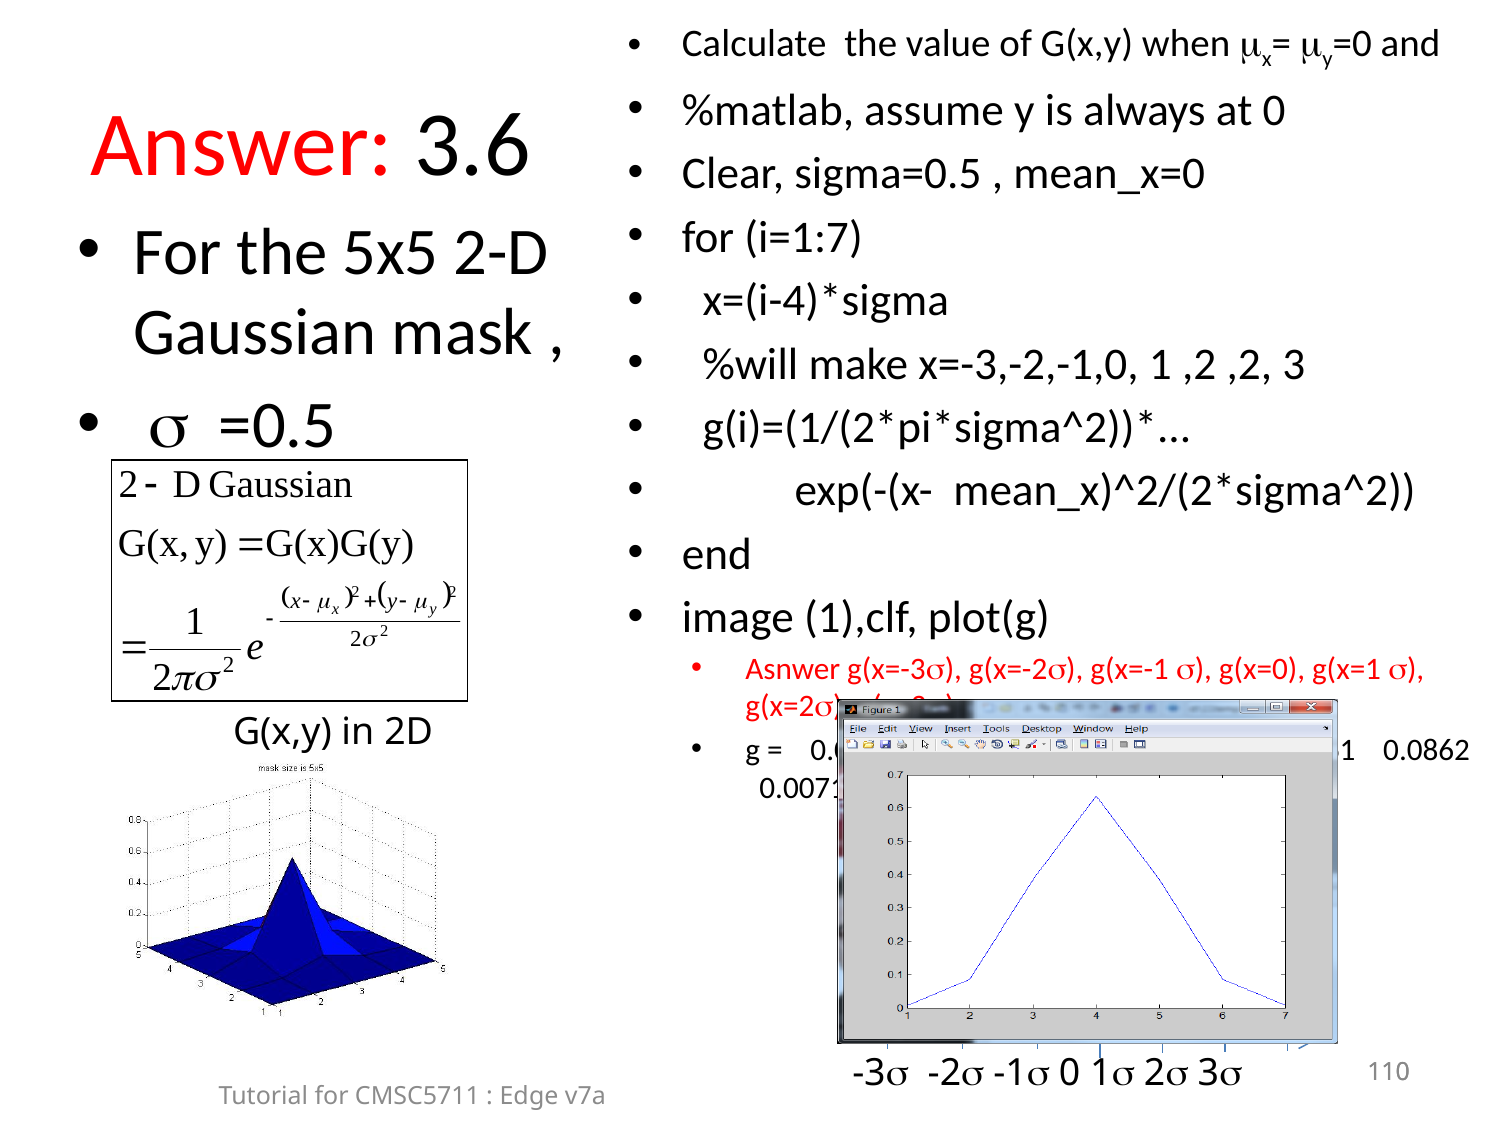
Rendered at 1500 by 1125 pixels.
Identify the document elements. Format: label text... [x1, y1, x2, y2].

picture [99, 756, 471, 1035]
text_box -3 -2 -1 0 1 2 3 [837, 1041, 1388, 1101]
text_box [112, 460, 468, 701]
footer Tutorial for CMSC5711 : Edge v7a [174, 1065, 650, 1125]
list Calculate the value of G(x,y) when x= y=0 and %matlab, assume y is always at 0 Clear, sigma=0.5 , mean_x=0 for (i=1:7) x=(i-4)*sigma %will make x=-3,-2,-1,0, 1 ,2 ,2, 3 g(i)=(1/(2*pi*sigma^2))*... exp(-(x- mean_x)^2/(2*sigma^2)) end image (1),clf, plot(g) Asnwer g(x=-3), g(x=-2), g(x=-1 ), g(x=0), g(x=1 ), g(x=2), g(x=3), = g = 0.0071 0.0862 0.3861 0.6366 0.3861 0.0862 0.0071 (left / right mirro image) [612, 10, 1498, 813]
text_box G(x,y) in 2D [218, 710, 449, 755]
title Answer: 3.6 [75, 45, 612, 200]
picture [837, 699, 1338, 1044]
list For the 5x5 2-D Gaussian mask ,  =0.5 [62, 200, 725, 944]
text_box 110 [1074, 1042, 1425, 1103]
